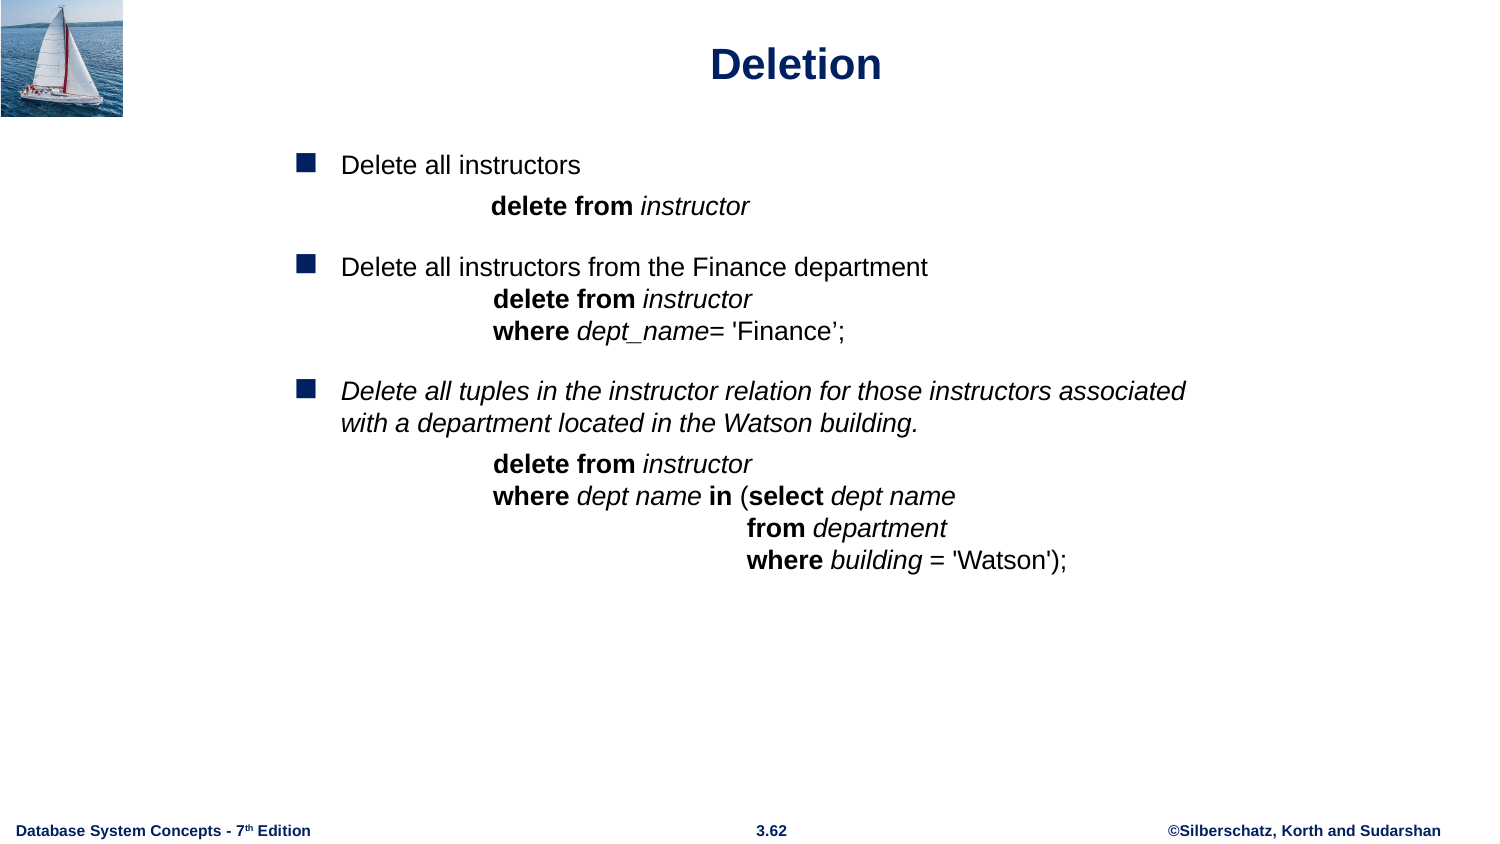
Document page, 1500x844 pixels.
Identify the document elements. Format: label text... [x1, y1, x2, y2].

picture [0, 0, 123, 117]
title Deletion [299, 20, 1294, 96]
list Delete all instructors delete from instructor Delete all instructors from the Finance department delete from instructor where dept_name= 'Finance’; Delete all tuples in the instructor relation for those instructors associated with a department located in the Watson building. delete from instructor where dept name in (select dept name from department where building = 'Watson'); [283, 140, 1223, 778]
